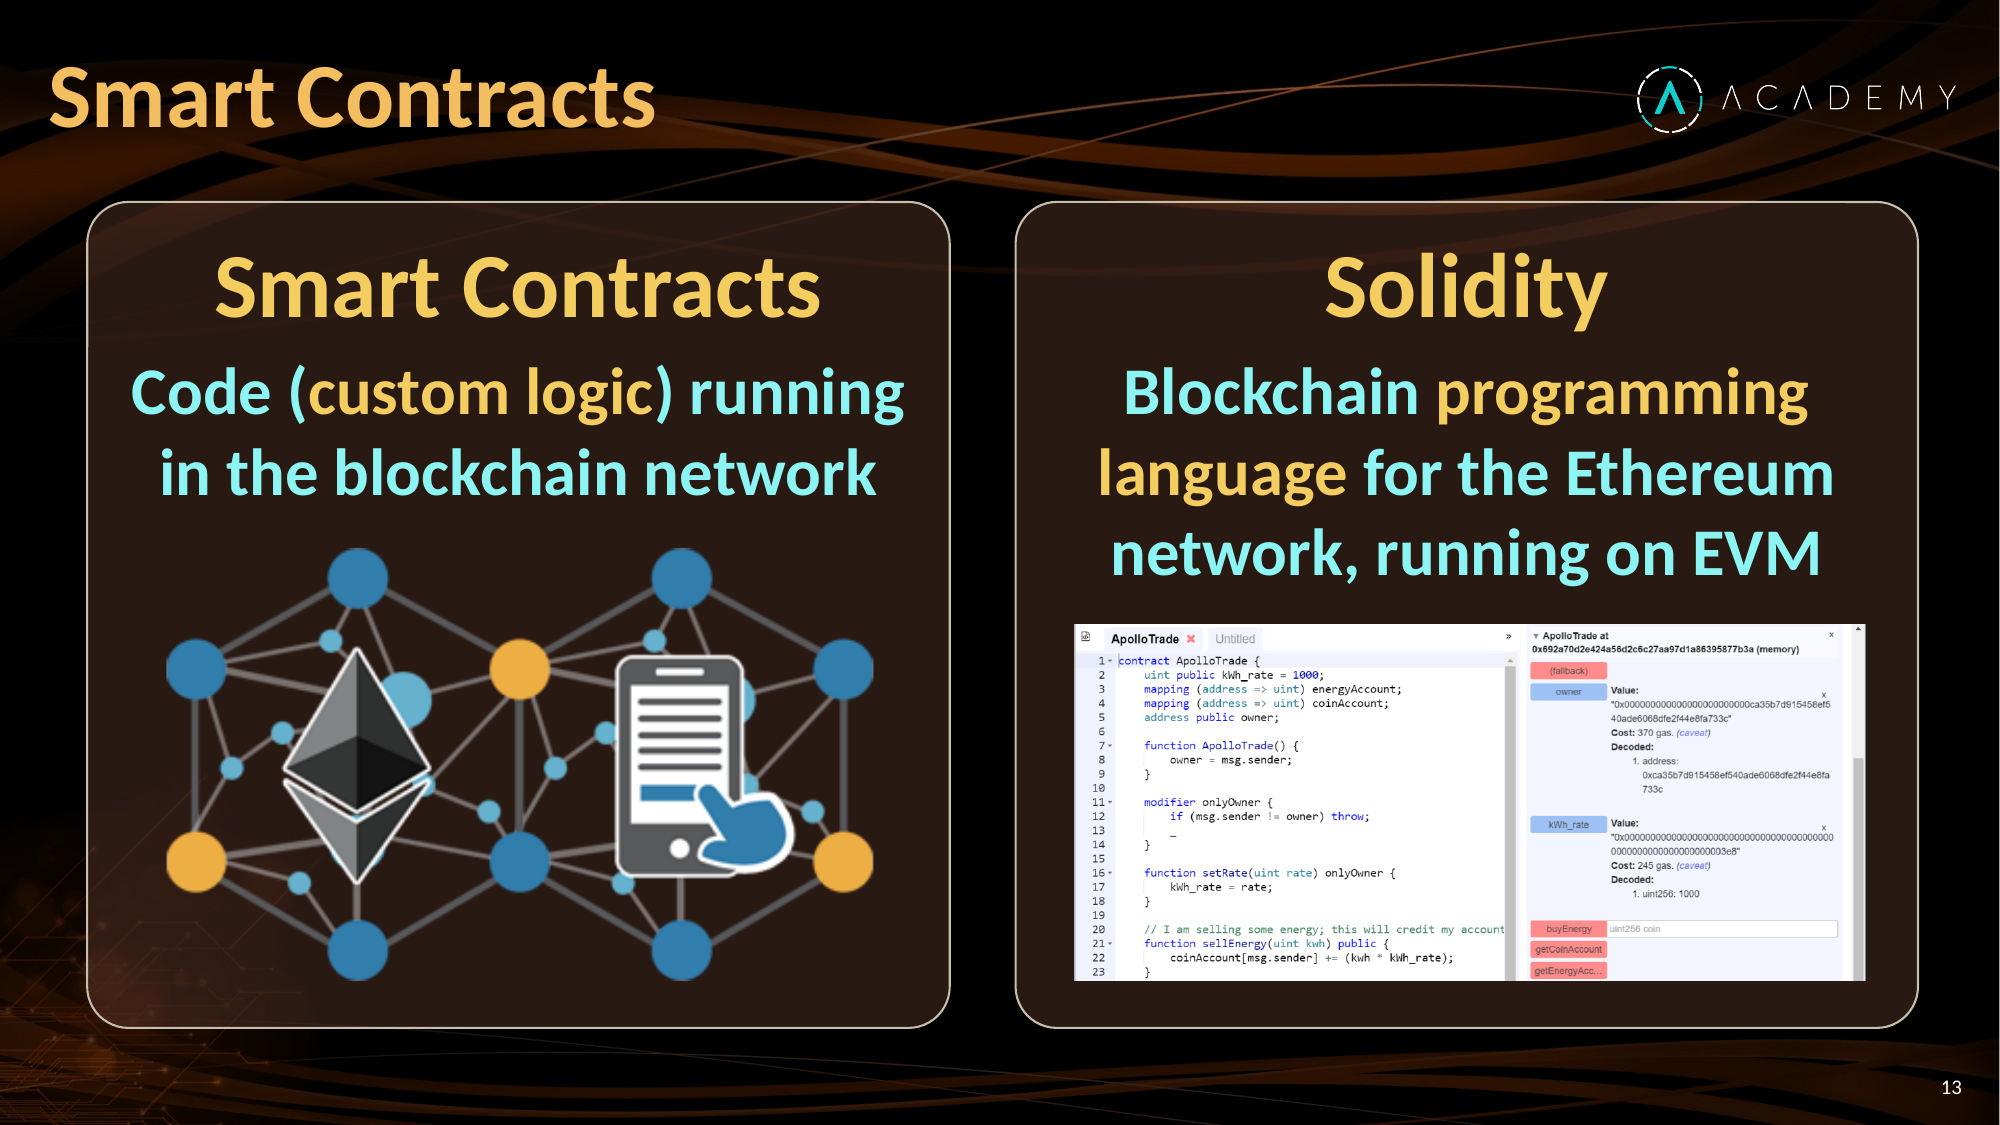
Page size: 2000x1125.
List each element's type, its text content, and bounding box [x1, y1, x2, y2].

title Smart Contracts [30, 6, 1602, 189]
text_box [1015, 198, 1918, 1032]
picture [0, 0, 2000, 1125]
slide_number 13 [1897, 1070, 1968, 1103]
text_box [87, 198, 950, 1032]
